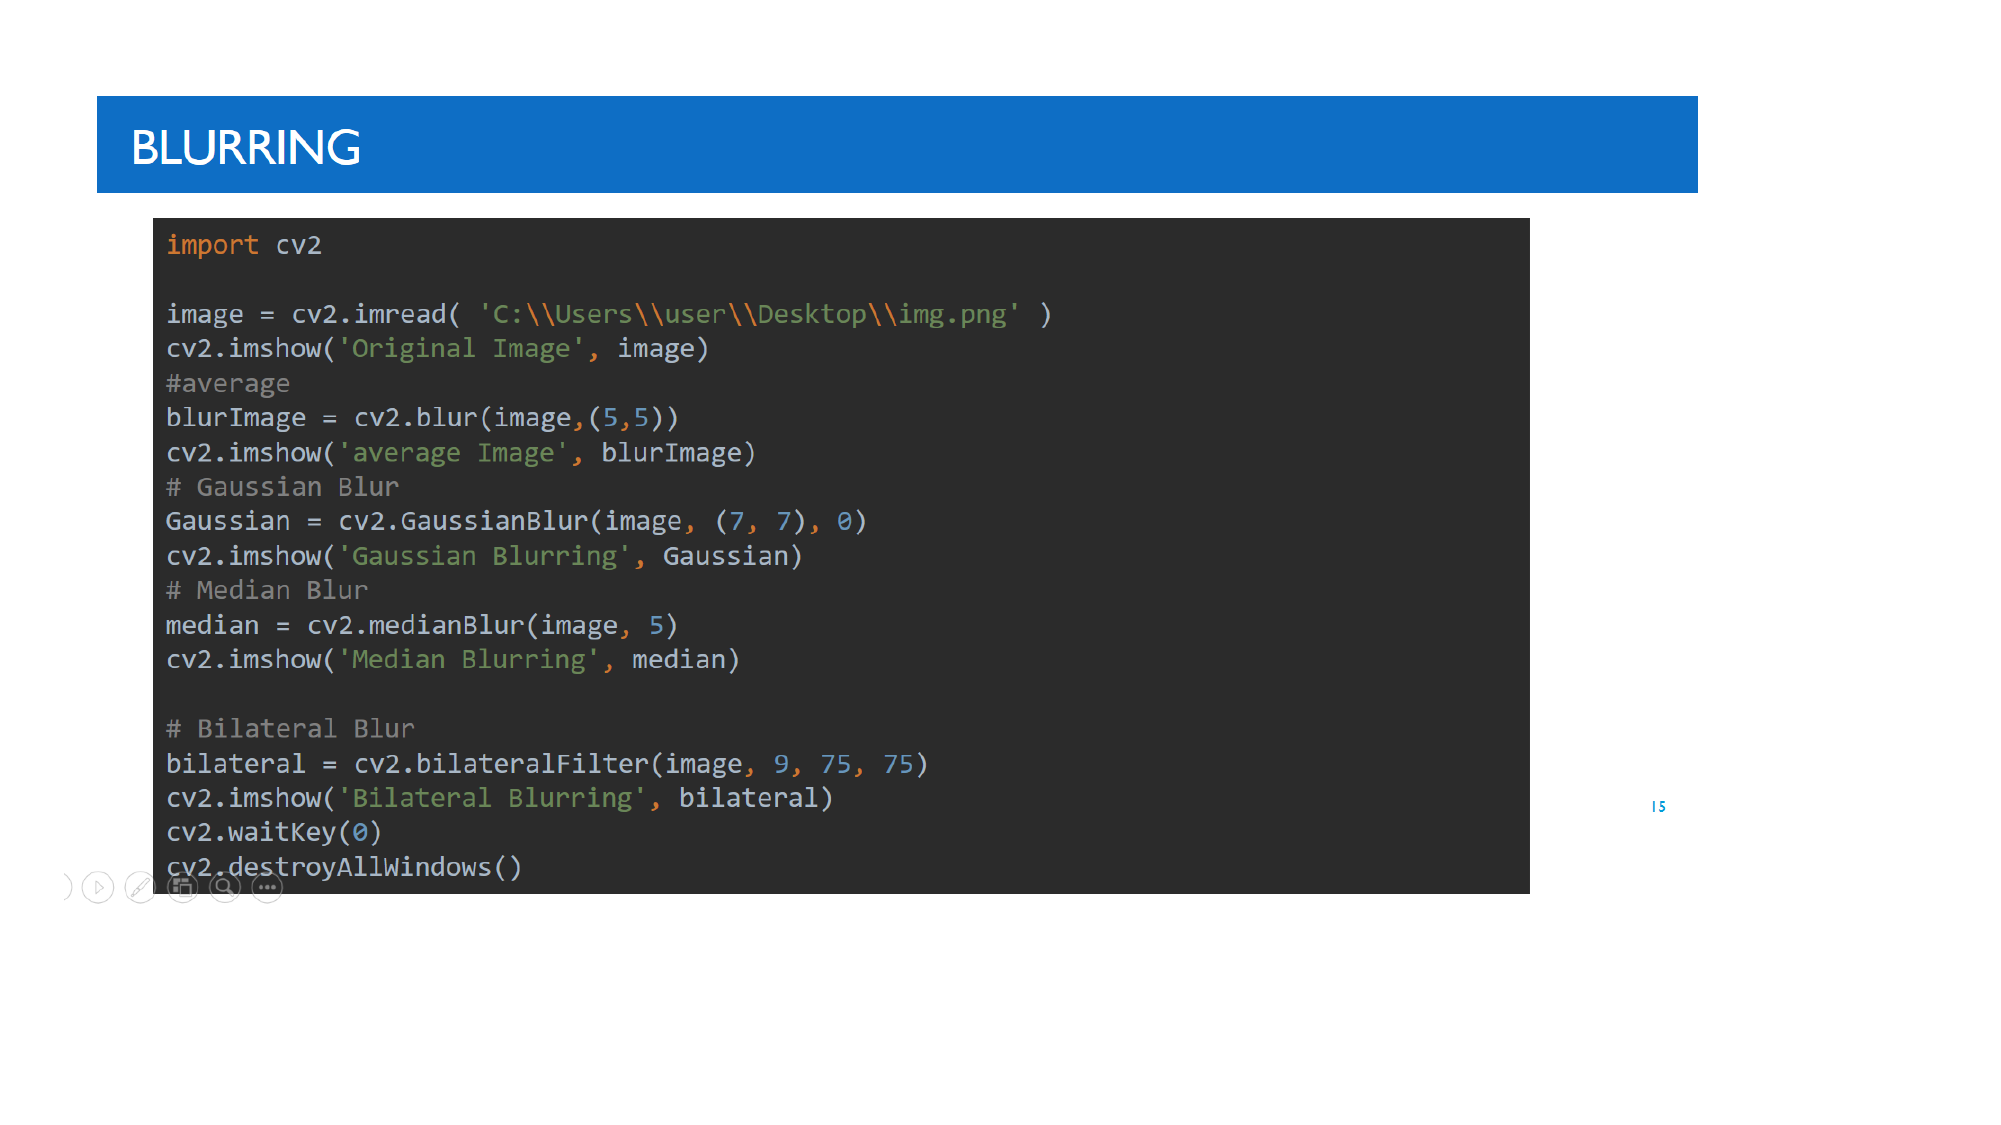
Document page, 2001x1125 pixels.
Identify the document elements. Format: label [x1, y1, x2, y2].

picture [63, 95, 1760, 908]
